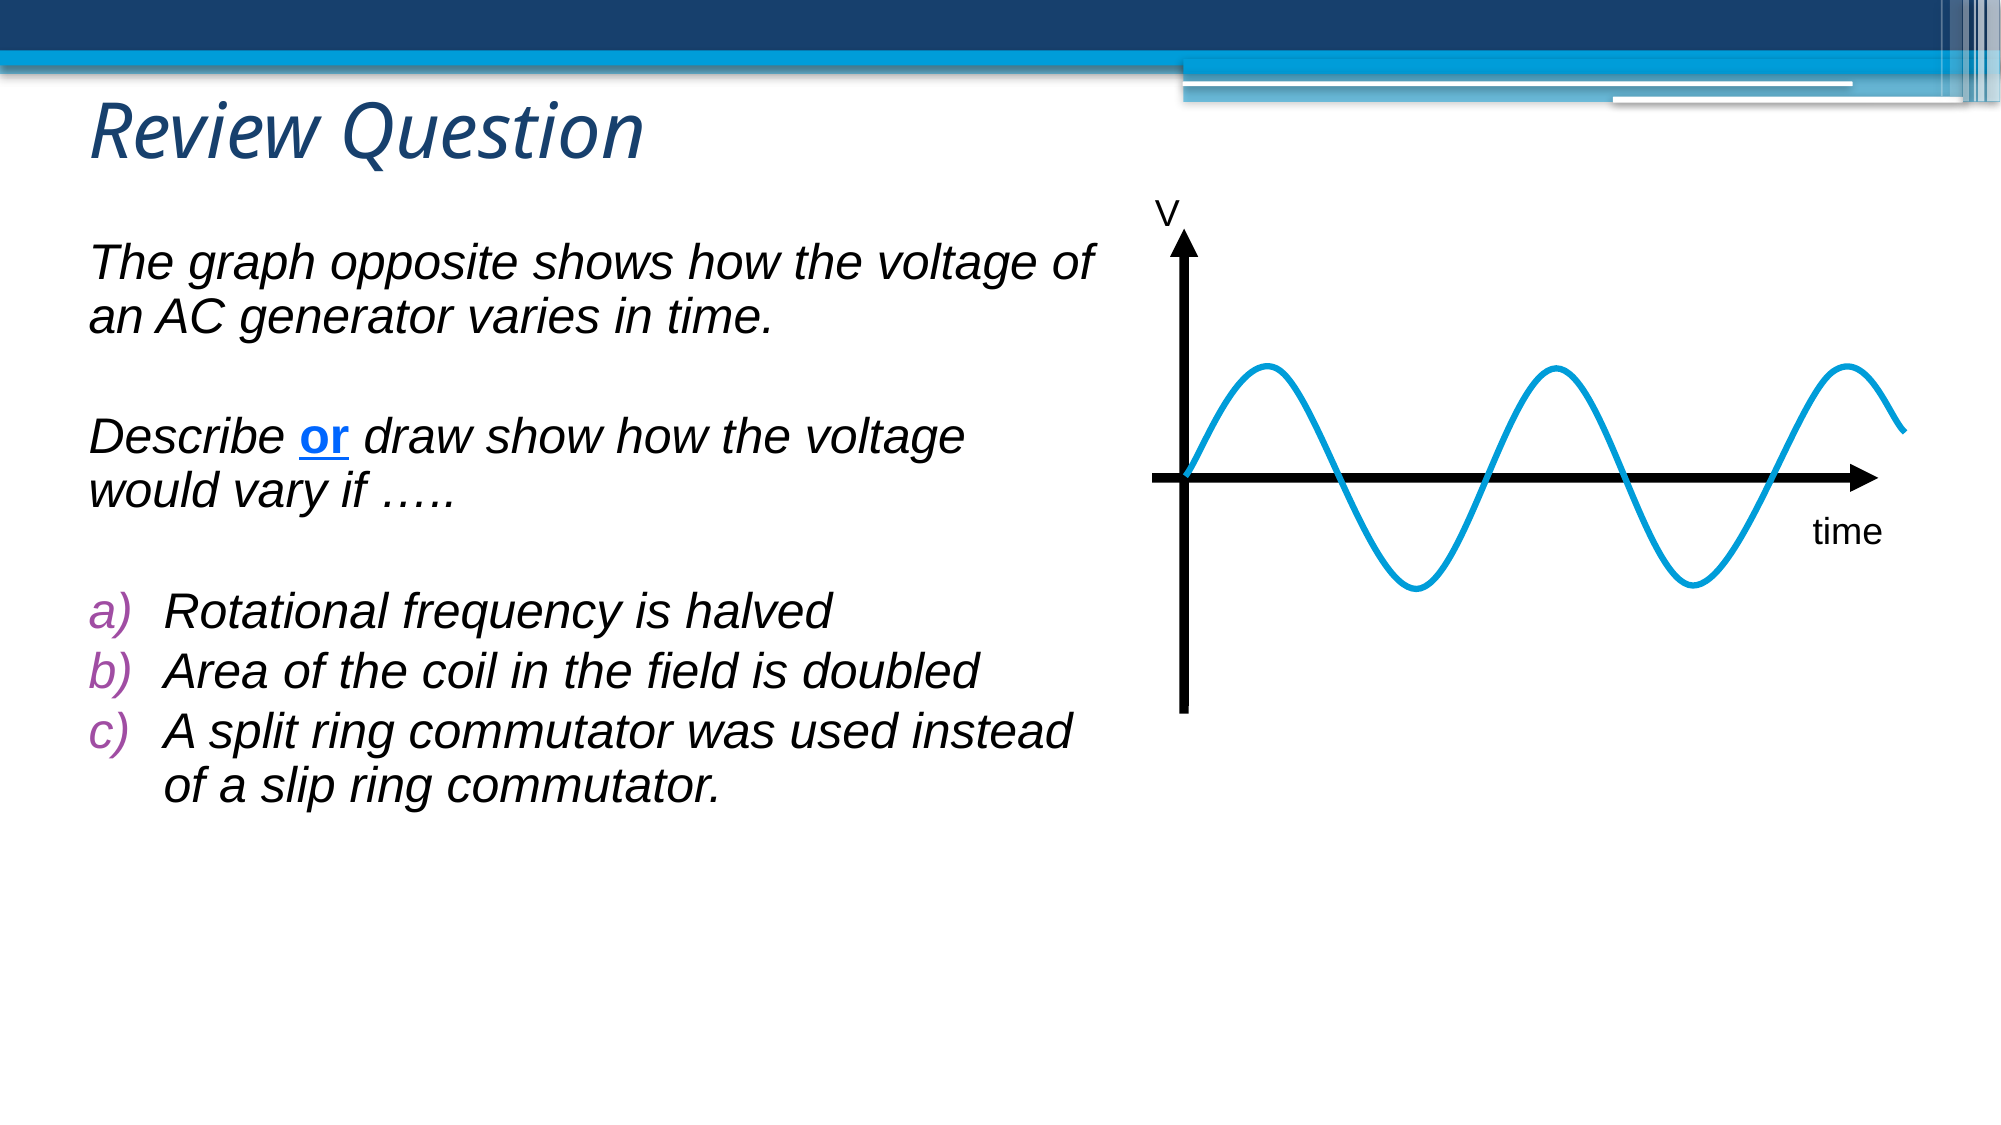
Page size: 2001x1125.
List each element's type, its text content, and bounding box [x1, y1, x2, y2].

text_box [1139, 180, 1916, 714]
list The graph opposite shows how the voltage of an AC generator varies in time. Describe or draw show how the voltage would vary if ….. Rotational frequency is halved Area of the coil in the field is doubled A split ring commutator was used instead of a slip ring commutator. [73, 228, 1114, 975]
title Review Question [73, 73, 1424, 182]
